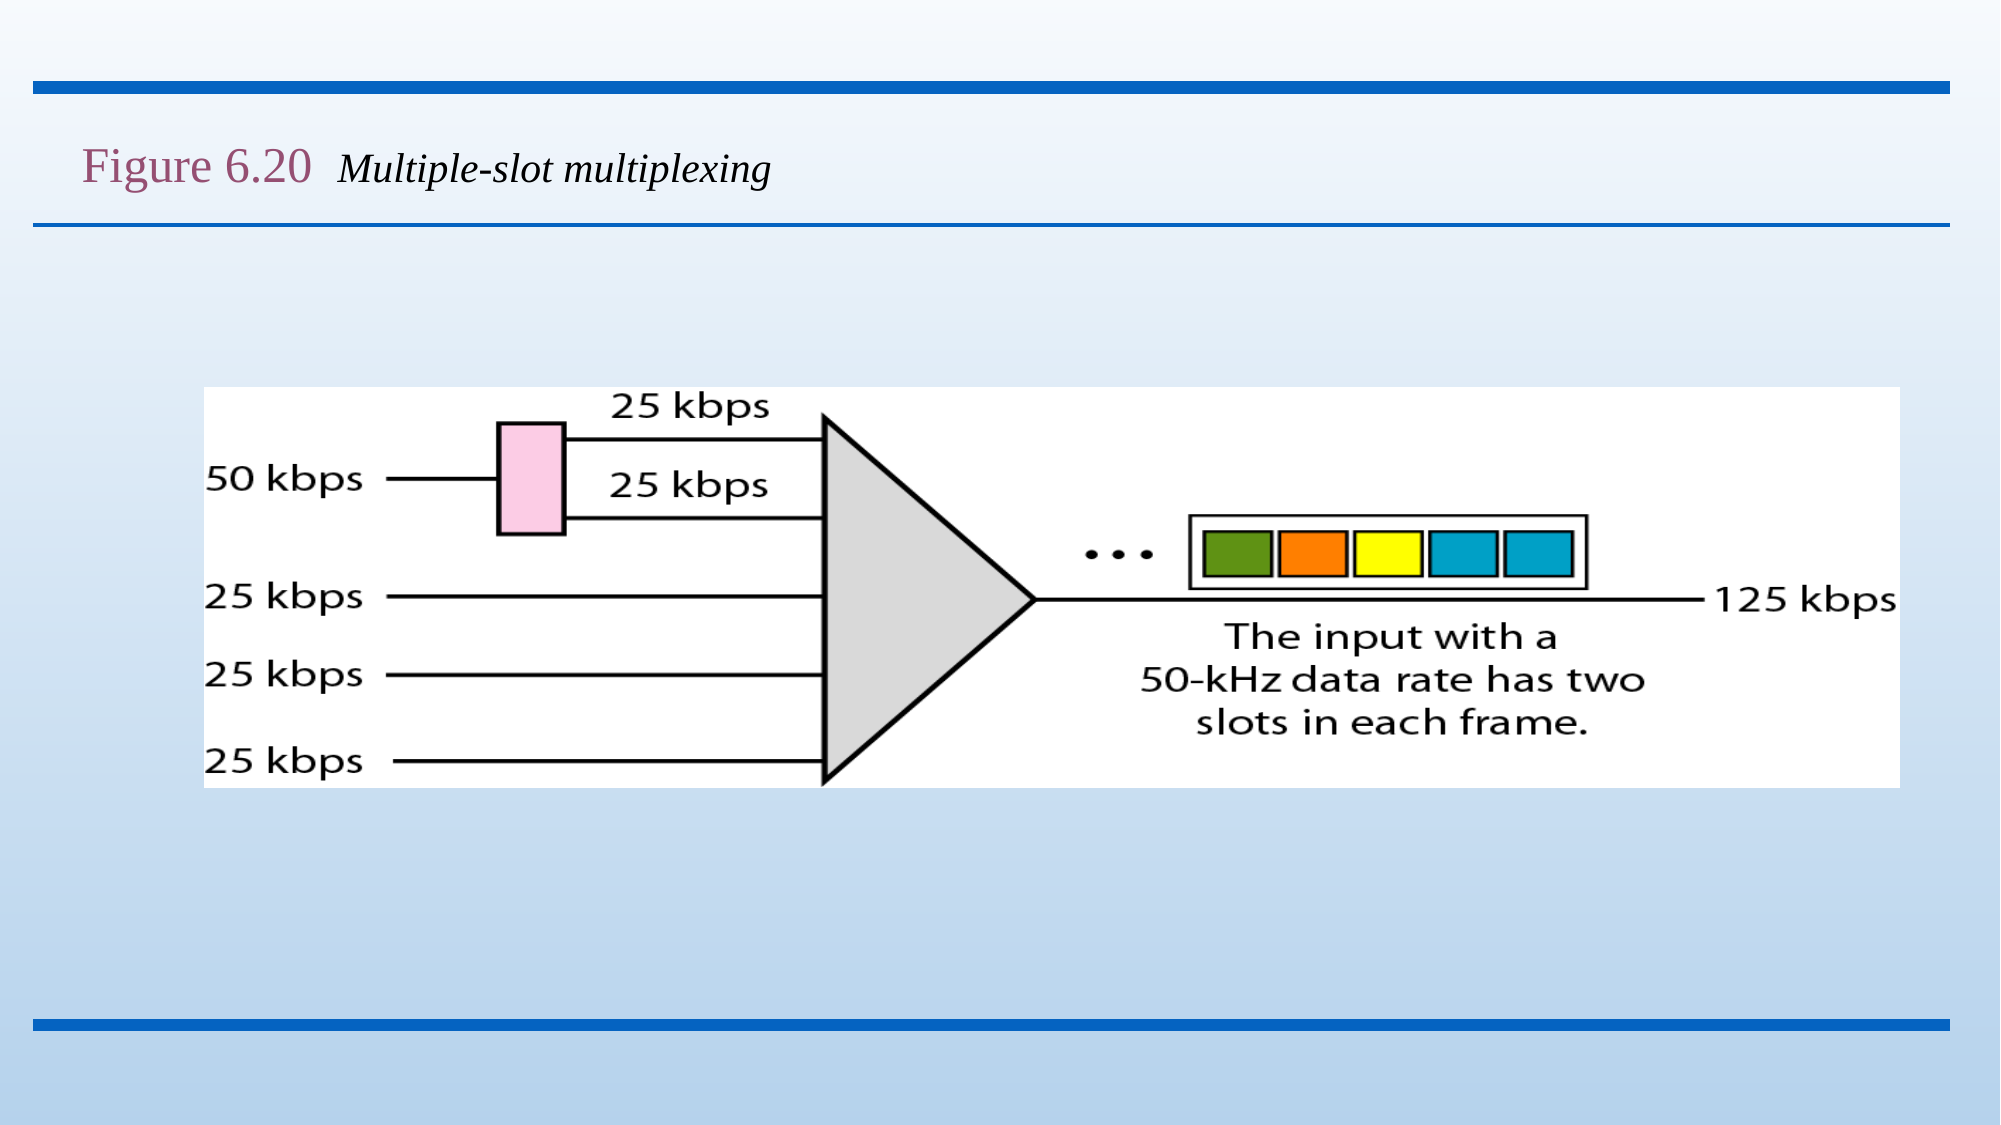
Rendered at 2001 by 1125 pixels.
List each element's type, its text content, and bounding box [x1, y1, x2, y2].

picture [204, 387, 1901, 788]
text_box Figure 6.20 Multiple-slot multiplexing [66, 124, 792, 200]
